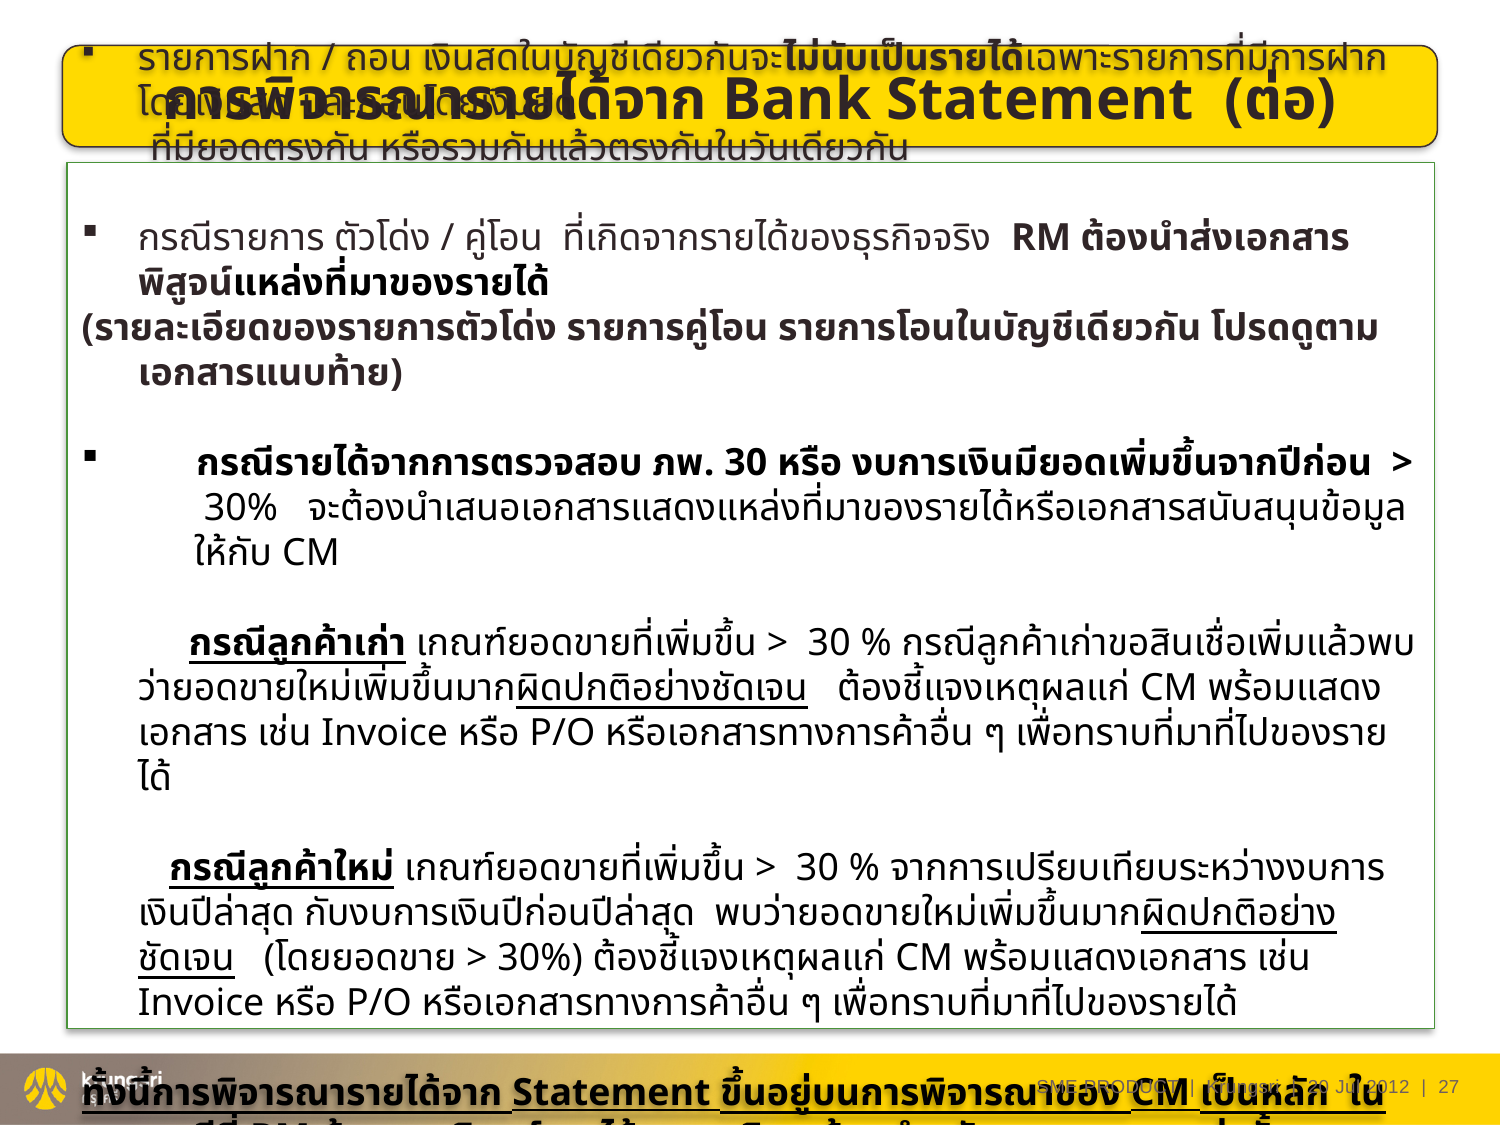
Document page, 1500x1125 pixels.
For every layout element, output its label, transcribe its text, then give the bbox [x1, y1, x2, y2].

picture [0, 1053, 1500, 1125]
footer SME PRODUCT | Krungsri | 20 Jul 2012 | [676, 1064, 1427, 1109]
text_box รายการฝาก / ถอน เงินสดในบัญชีเดียวกันจะไม่นับเป็นรายได้เฉพาะรายการที่มีการฝากโดยเงินสด และถอนโดยเงินสด ที่มียอดตรงกัน หรือรวมกันแล้วตรงกันในวันเดียวกัน กรณีรายการ ตัวโด่ง / คู่โอน ที่เกิดจากรายได้ของธุรกิจจริง RM ต้องนำส่งเอกสารพิสูจน์แหล่งที่มาของรายได้ (รายละเอียดของรายการตัวโด่ง รายการคู่โอน รายการโอนในบัญชีเดียวกัน โปรดดูตามเอกสารแนบท้าย) กรณีรายได้จากการตรวจสอบ ภพ. 30 หรือ งบการเงินมียอดเพิ่มขึ้นจากปีก่อน > 30% จะต้องนำเสนอเอกสารแสดงแหล่งที่มาของรายได้หรือเอกสารสนับสนุนข้อมูลให้กับ CM กรณีลูกค้าเก่า เกณฑ์ยอดขายที่เพิ่มขึ้น > 30 % กรณีลูกค้าเก่าขอสินเชื่อเพิ่มแล้วพบว่ายอดขายใหม่เพิ่มขึ้นมากผิดปกติอย่างชัดเจน ต้องชี้แจงเหตุผลแก่ CM พร้อมแสดงเอกสาร เช่น Invoice หรือ P/O หรือเอกสารทางการค้าอื่น ๆ เพื่อทราบที่มาที่ไปของรายได้ กรณีลูกค้าใหม่ เกณฑ์ยอดขายที่เพิ่มขึ้น > 30 % จากการเปรียบเทียบระหว่างงบการเงินปีล่าสุด กับงบการเงินปีก่อนปีล่าสุด พบว่ายอดขายใหม่เพิ่มขึ้นมากผิดปกติอย่างชัดเจน (โดยยอดขาย > 30%) ต้องชี้แจงเหตุผลแก่ CM พร้อมแสดงเอกสาร เช่น Invoice หรือ P/O หรือเอกสารทางการค้าอื่น ๆ เพื่อทราบที่มาที่ไปของรายได้ ทั้งนี้การพิจารณารายได้จาก Statement ขึ้นอยู่บนการพิจารณาของ CM เป็นหลัก ในกรณีที่ RM ต้องการพิสูจน์รายได้ทางธุรกิจจะต้องนำหลักฐานมาแสดงเท่านั้น [66, 162, 1435, 1029]
text_box การพิจารณารายได้จาก Bank Statement (ต่อ) [61, 44, 1439, 148]
slide_number 27 [1438, 1064, 1493, 1109]
